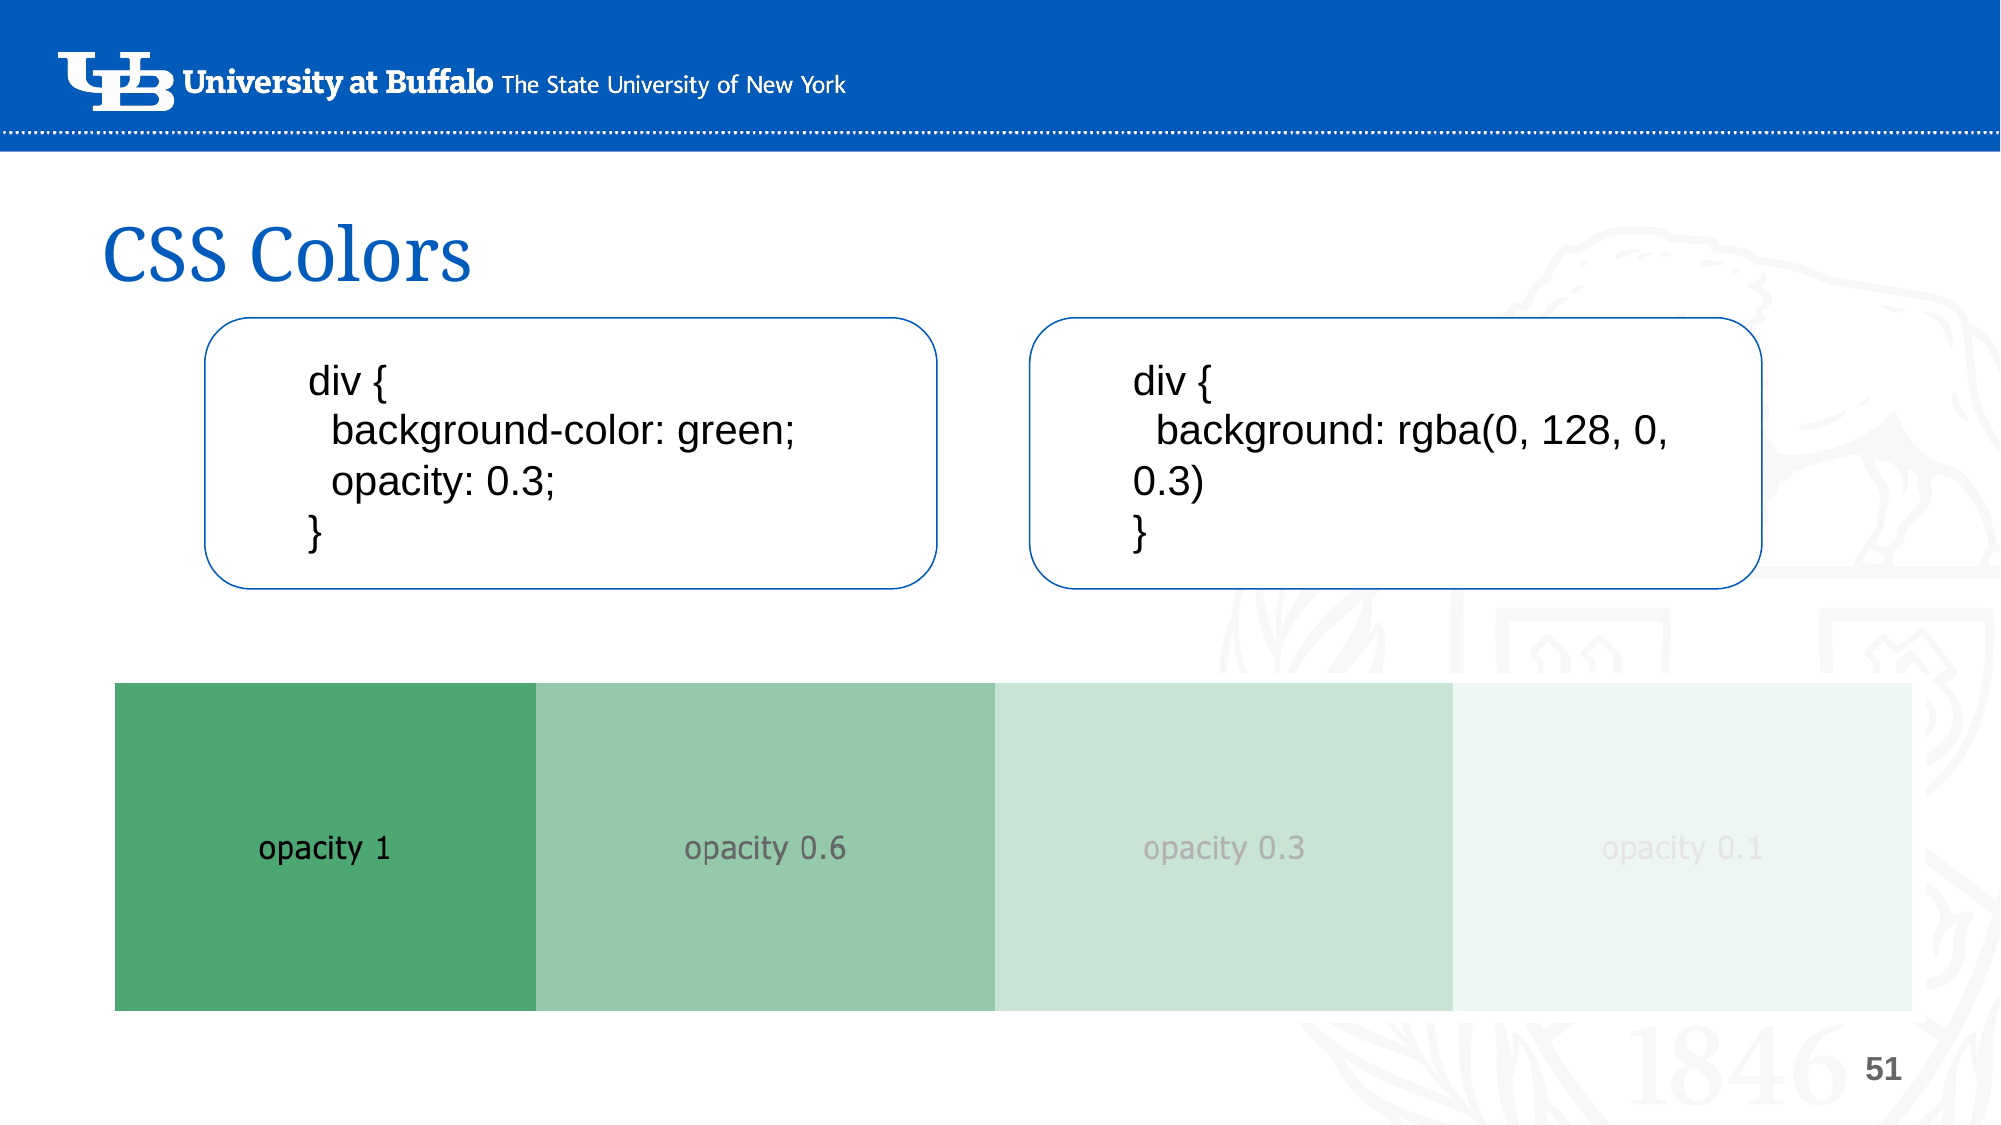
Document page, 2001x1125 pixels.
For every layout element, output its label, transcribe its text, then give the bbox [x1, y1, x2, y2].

picture [0, 0, 2001, 1125]
footer ‹#› [1242, 1036, 1918, 1097]
title CSS Colors [86, 102, 1227, 306]
text_box div { background: rgba(0, 128, 0, 0.3) } [1029, 317, 1762, 589]
text_box div { background-color: green; opacity: 0.3; } [204, 317, 937, 589]
